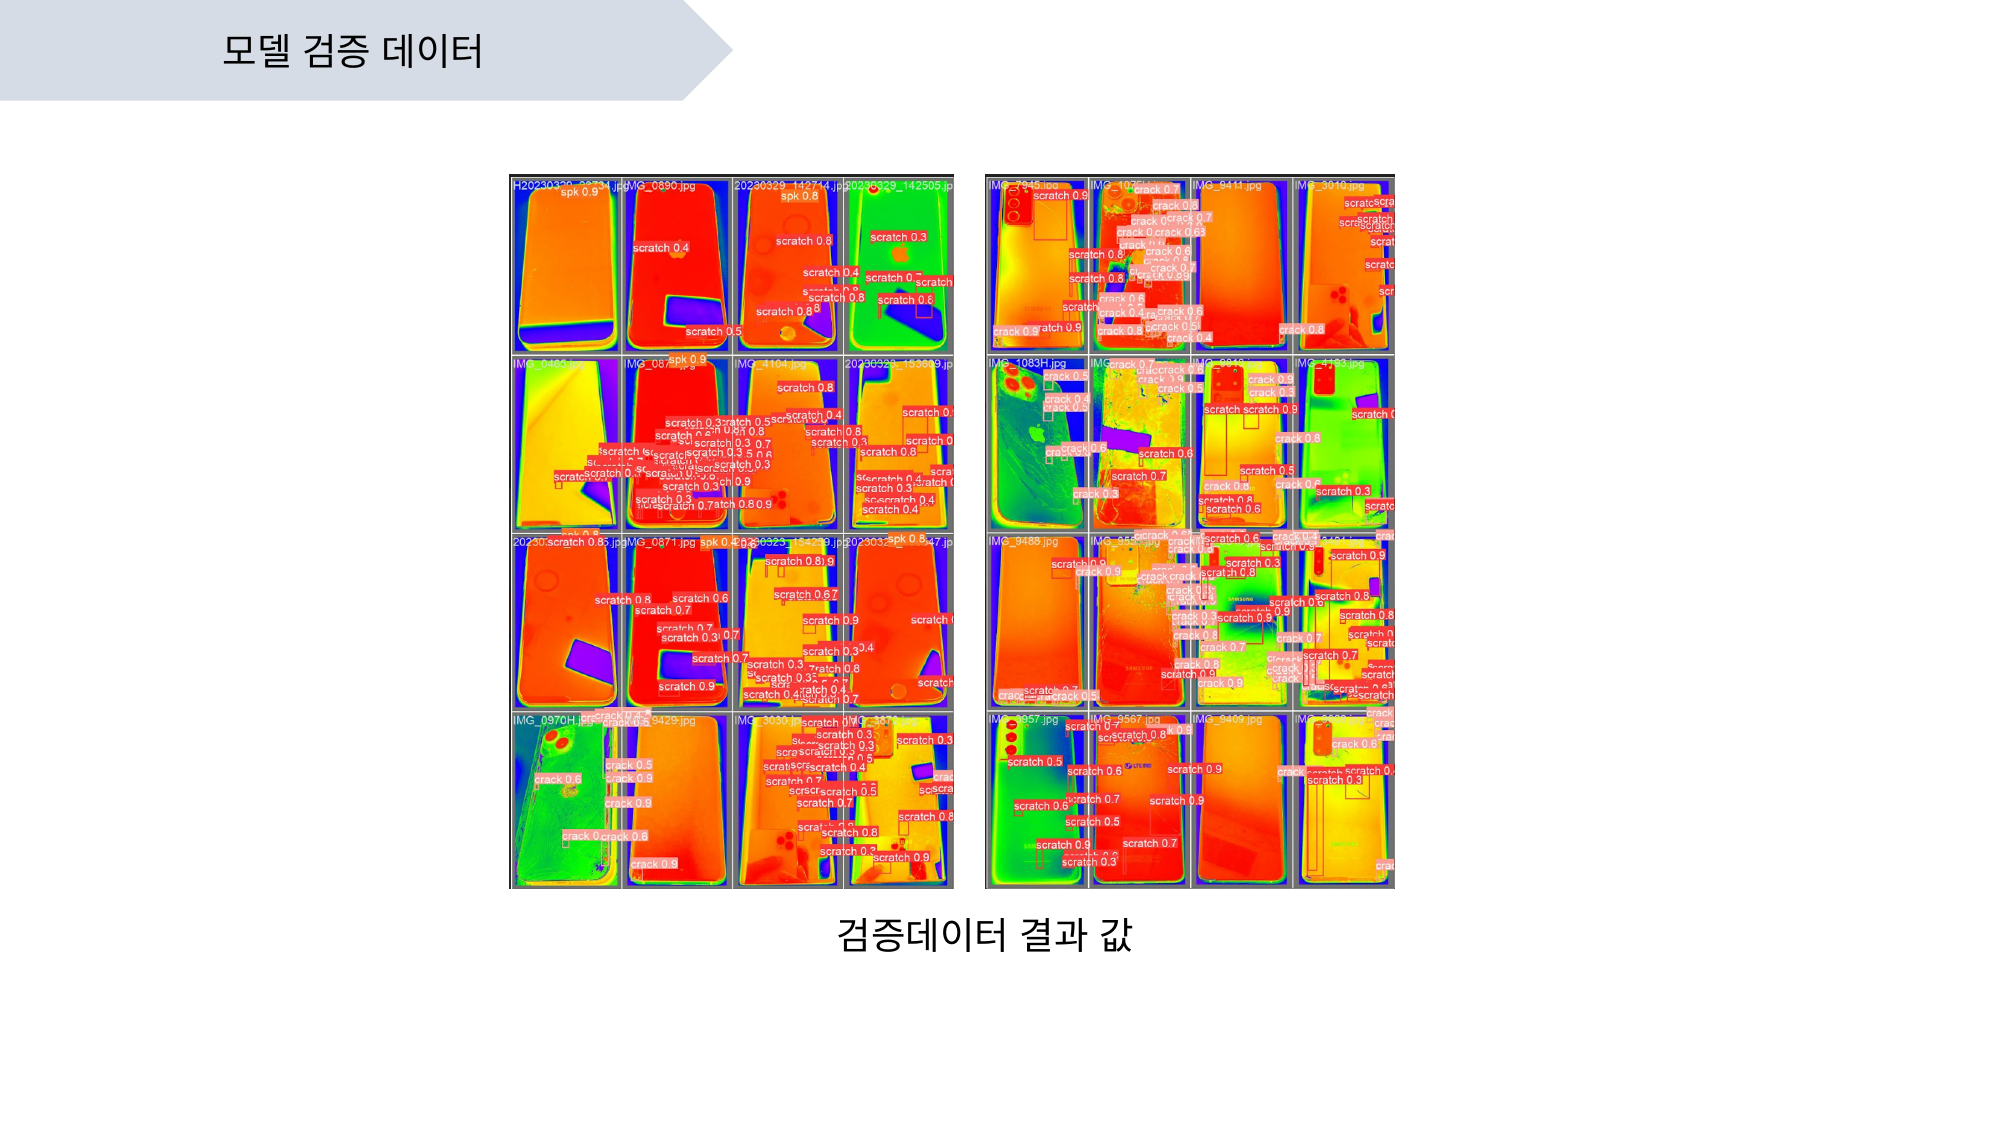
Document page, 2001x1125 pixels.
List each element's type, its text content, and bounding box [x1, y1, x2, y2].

picture [985, 174, 1395, 889]
text_box 모델 검증 데이터 [0, 0, 735, 102]
picture [508, 174, 954, 889]
text_box 검증데이터 결과 값 [822, 904, 1149, 964]
